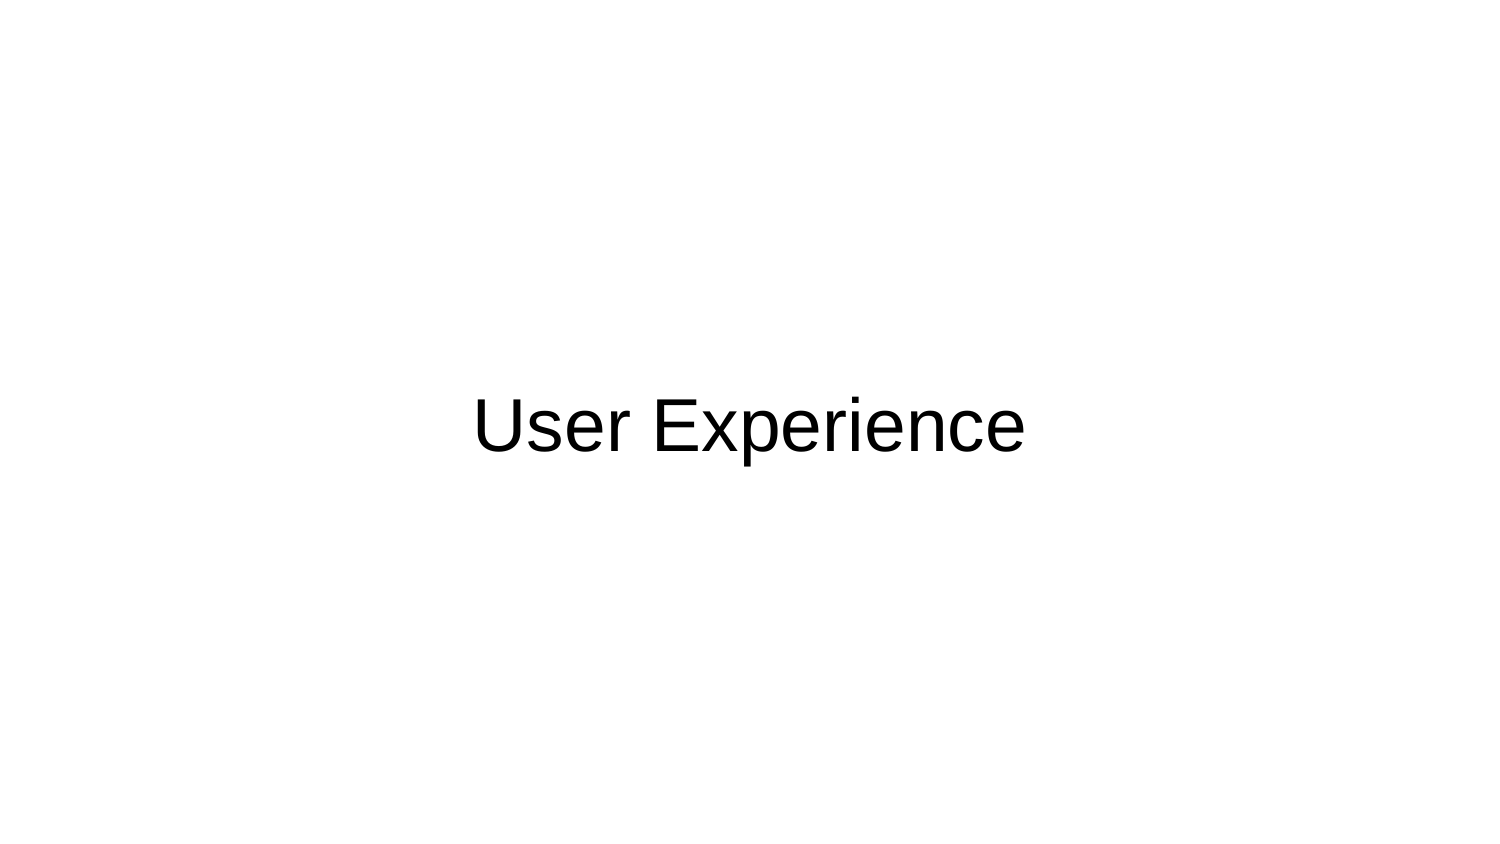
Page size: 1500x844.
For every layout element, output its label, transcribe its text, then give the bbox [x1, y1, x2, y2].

title User Experience [51, 352, 1449, 491]
